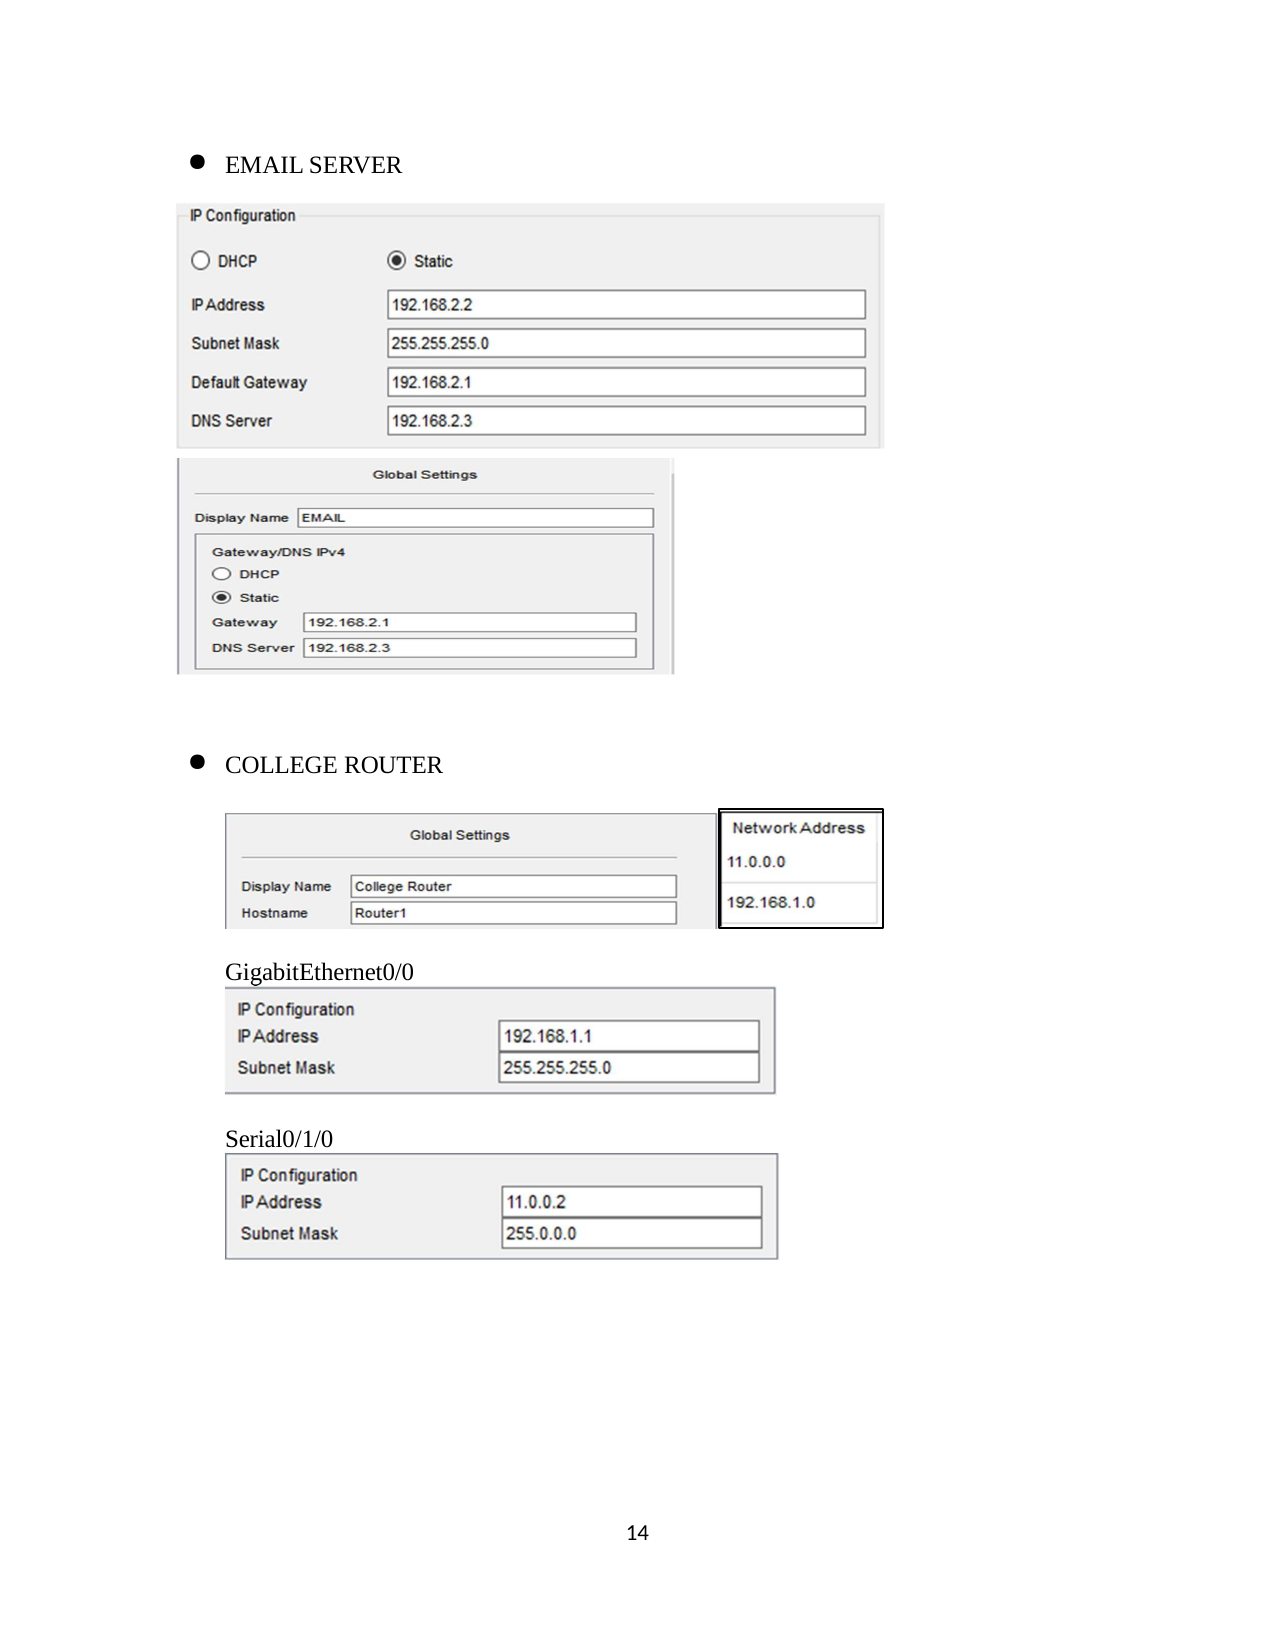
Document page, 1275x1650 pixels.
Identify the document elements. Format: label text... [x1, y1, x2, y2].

picture [224, 1152, 781, 1260]
text_box GigabitEthernet0/0 [222, 953, 419, 986]
picture [224, 985, 777, 1097]
text_box EMAIL SERVER [185, 146, 409, 179]
text_box COLLEGE ROUTER [185, 746, 447, 779]
picture [175, 202, 886, 449]
text_box Serial0/1/0 [222, 1120, 337, 1152]
slide_number 14 [623, 1521, 656, 1650]
picture [175, 457, 676, 676]
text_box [224, 807, 885, 929]
